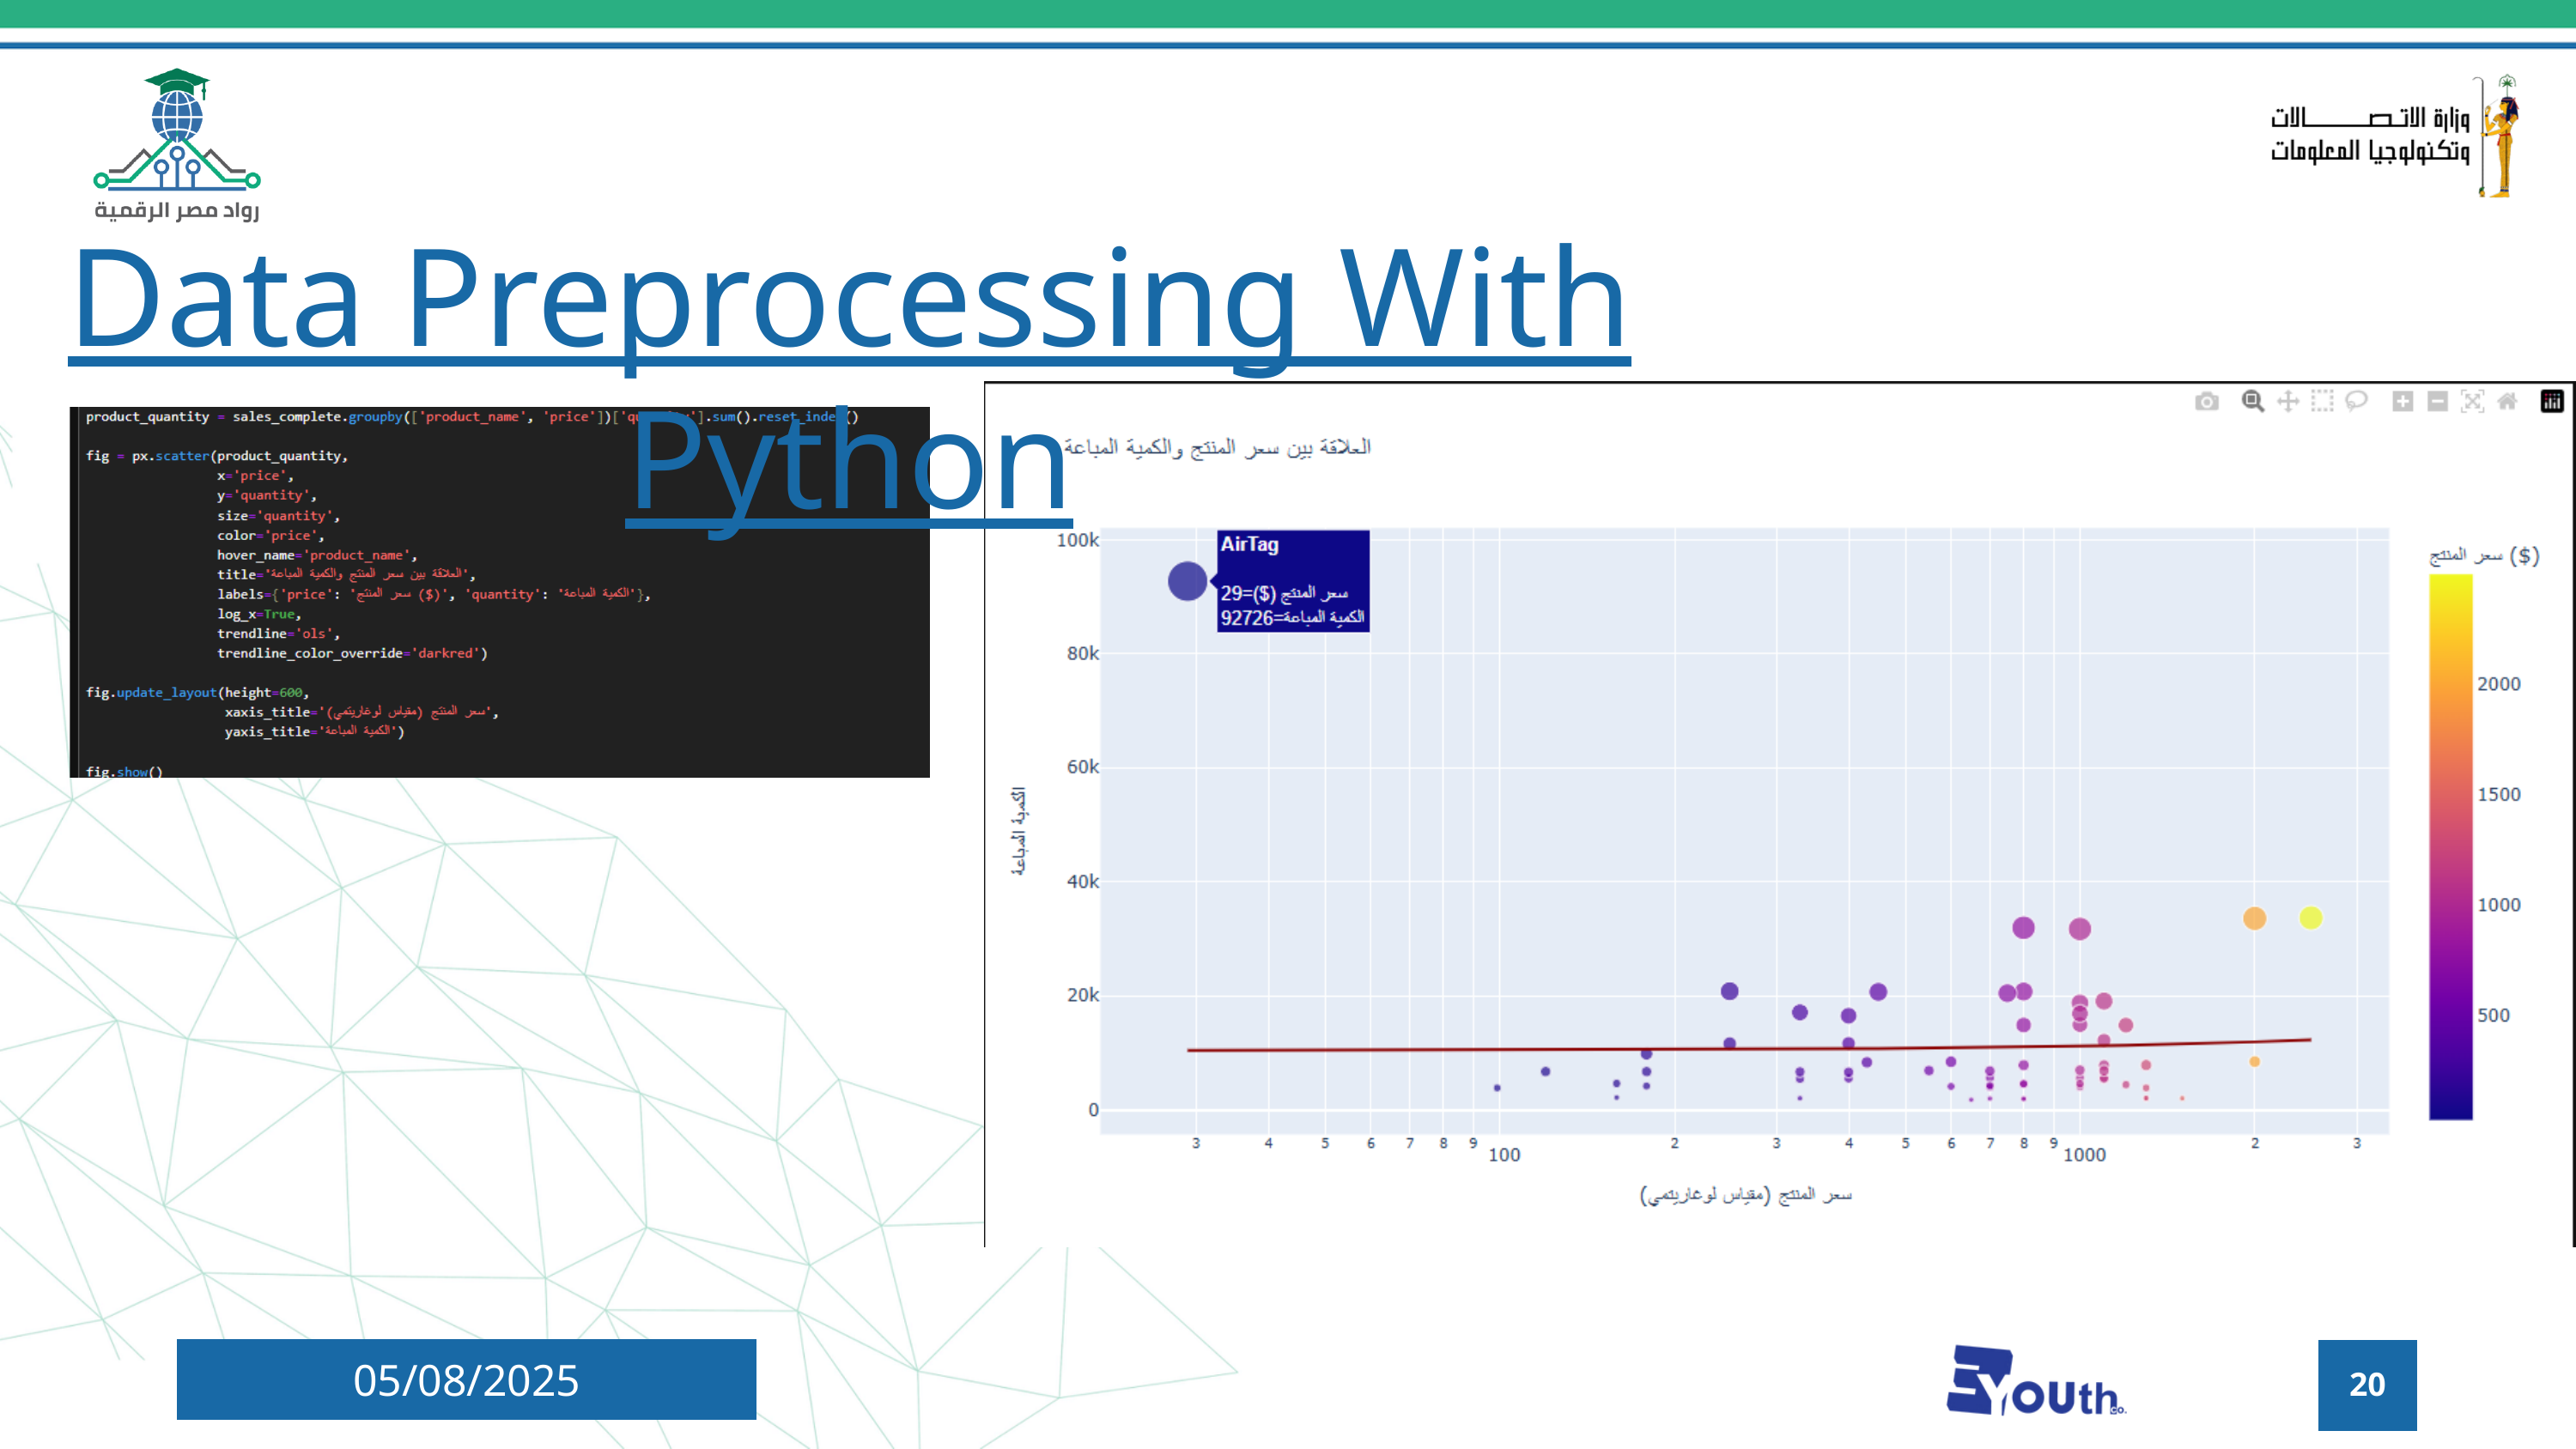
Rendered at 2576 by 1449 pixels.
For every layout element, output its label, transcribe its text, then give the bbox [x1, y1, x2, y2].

text_box [70, 537, 930, 778]
text_box [2263, 70, 2535, 205]
text_box [984, 381, 2576, 1247]
text_box [19, 0, 335, 210]
text_box Data Preprocessing With Python [19, 210, 1680, 537]
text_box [176, 1342, 757, 1421]
text_box [0, 0, 2576, 1449]
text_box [2318, 1338, 2418, 1432]
text_box [1941, 1343, 2133, 1420]
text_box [176, 1338, 757, 1342]
